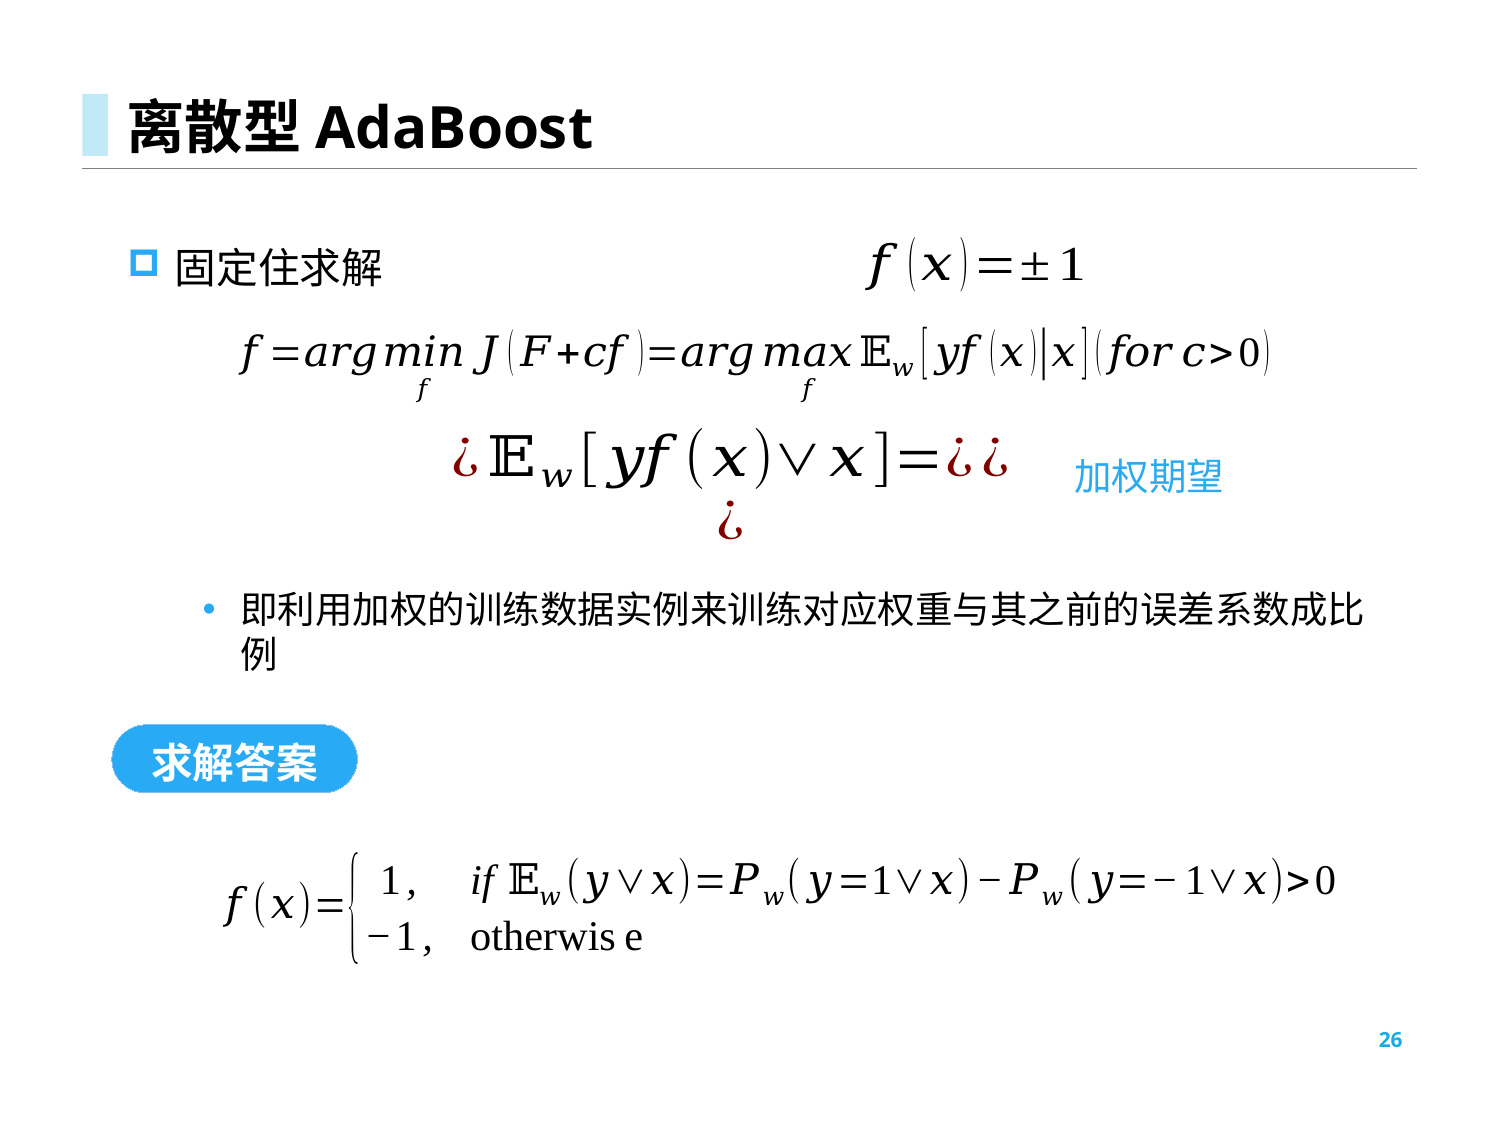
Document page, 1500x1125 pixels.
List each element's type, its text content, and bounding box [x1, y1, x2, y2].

title 离散型AdaBoost [111, 0, 1447, 169]
slide_number 26 [1059, 1023, 1418, 1058]
text_box 加权期望 [1059, 445, 1339, 523]
text_box 求解答案 [111, 724, 358, 793]
